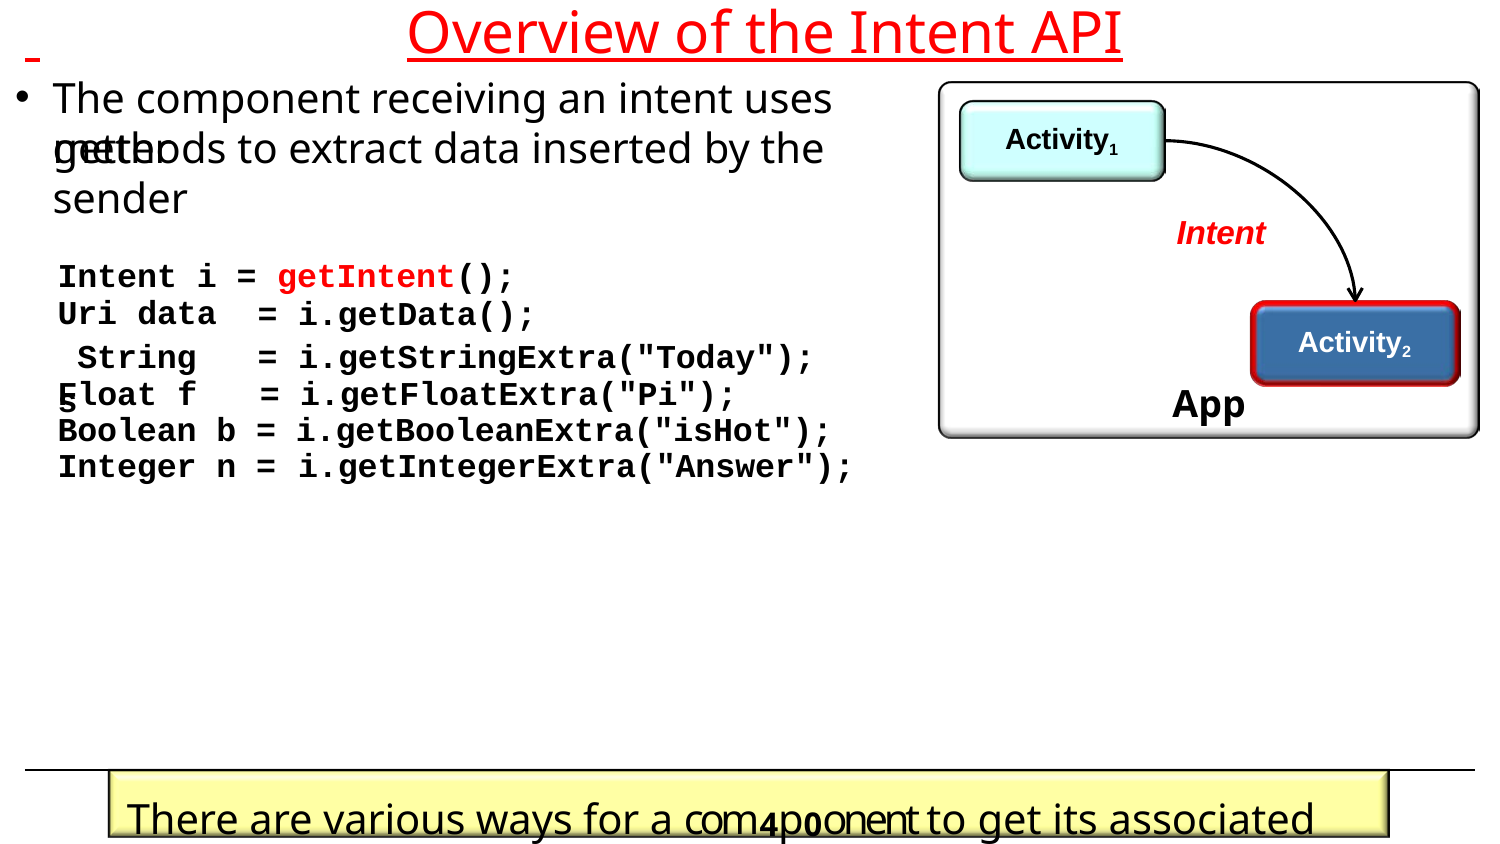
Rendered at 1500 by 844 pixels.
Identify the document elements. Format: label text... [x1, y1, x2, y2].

text_box methods to extract data inserted by the sender Intent i = getIntent(); [50, 136, 922, 294]
text_box Uri data String s [55, 285, 220, 369]
text_box Activity1 [998, 118, 1127, 159]
text_box Activity2 [1291, 320, 1420, 362]
text_box = i.getData(); = i.getStringExtra("Today"); [255, 285, 821, 376]
text_box The component receiving an intent uses getter [12, 69, 50, 172]
text_box [958, 99, 1166, 182]
text_box Boolean b = i.getBooleanExtra("isHot"); Integer n = i.getIntegerExtra("Answer"); [55, 405, 862, 485]
text_box [937, 81, 1480, 439]
text_box There are various ways for a com4p0onent to get its associated intent [124, 775, 1372, 844]
text_box Float f = i.getFloatExtra("Pi"); [55, 369, 741, 405]
text_box [1249, 300, 1461, 387]
text_box App [1170, 378, 1248, 426]
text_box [1162, 138, 1365, 303]
title Overview of the Intent API [22, 0, 1478, 136]
text_box [107, 768, 1390, 838]
